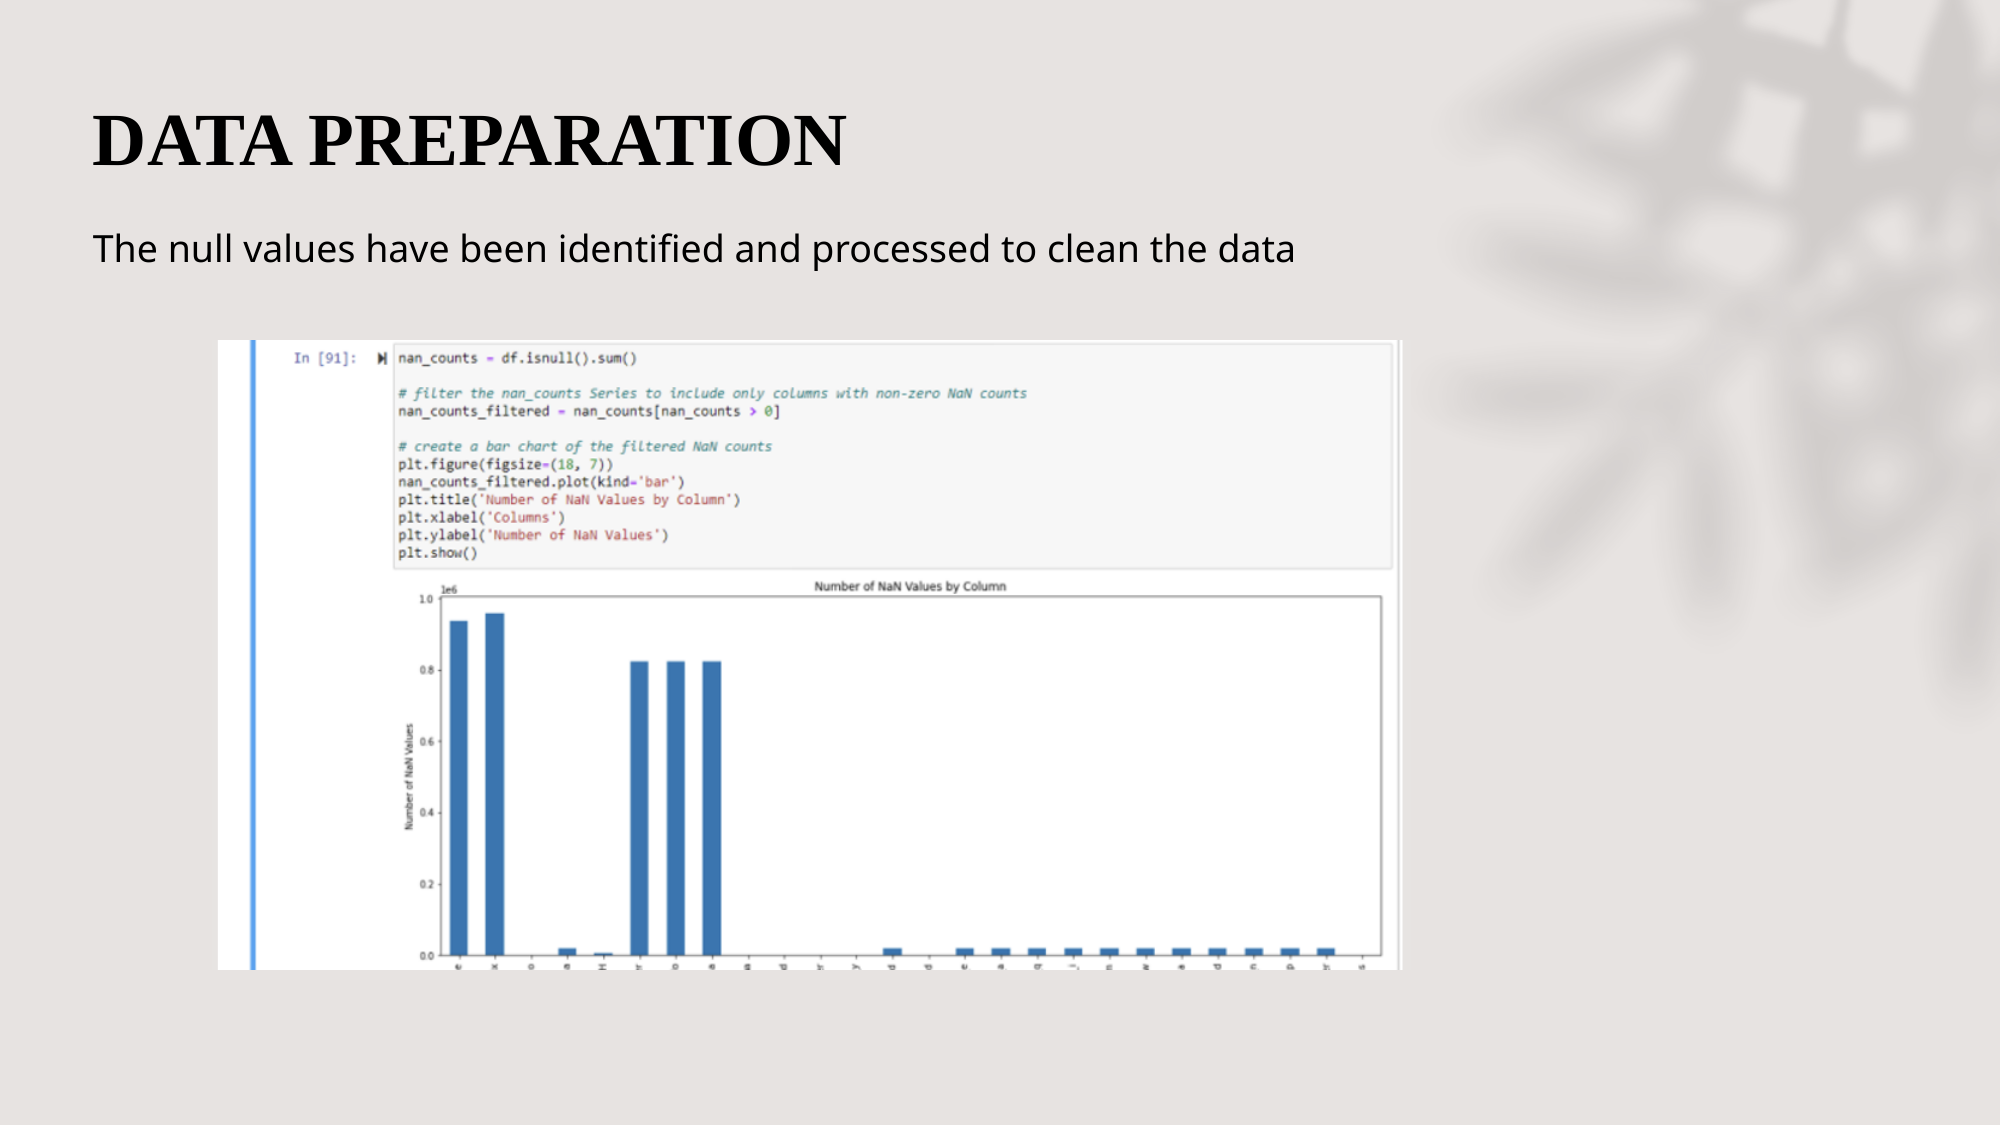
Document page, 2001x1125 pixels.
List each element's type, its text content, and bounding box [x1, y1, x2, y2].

picture [211, 340, 1411, 970]
text_box [294, 278, 1706, 1008]
text_box DATA PREPARATION The null values have been identified and processed to clean the data [78, 82, 1831, 278]
